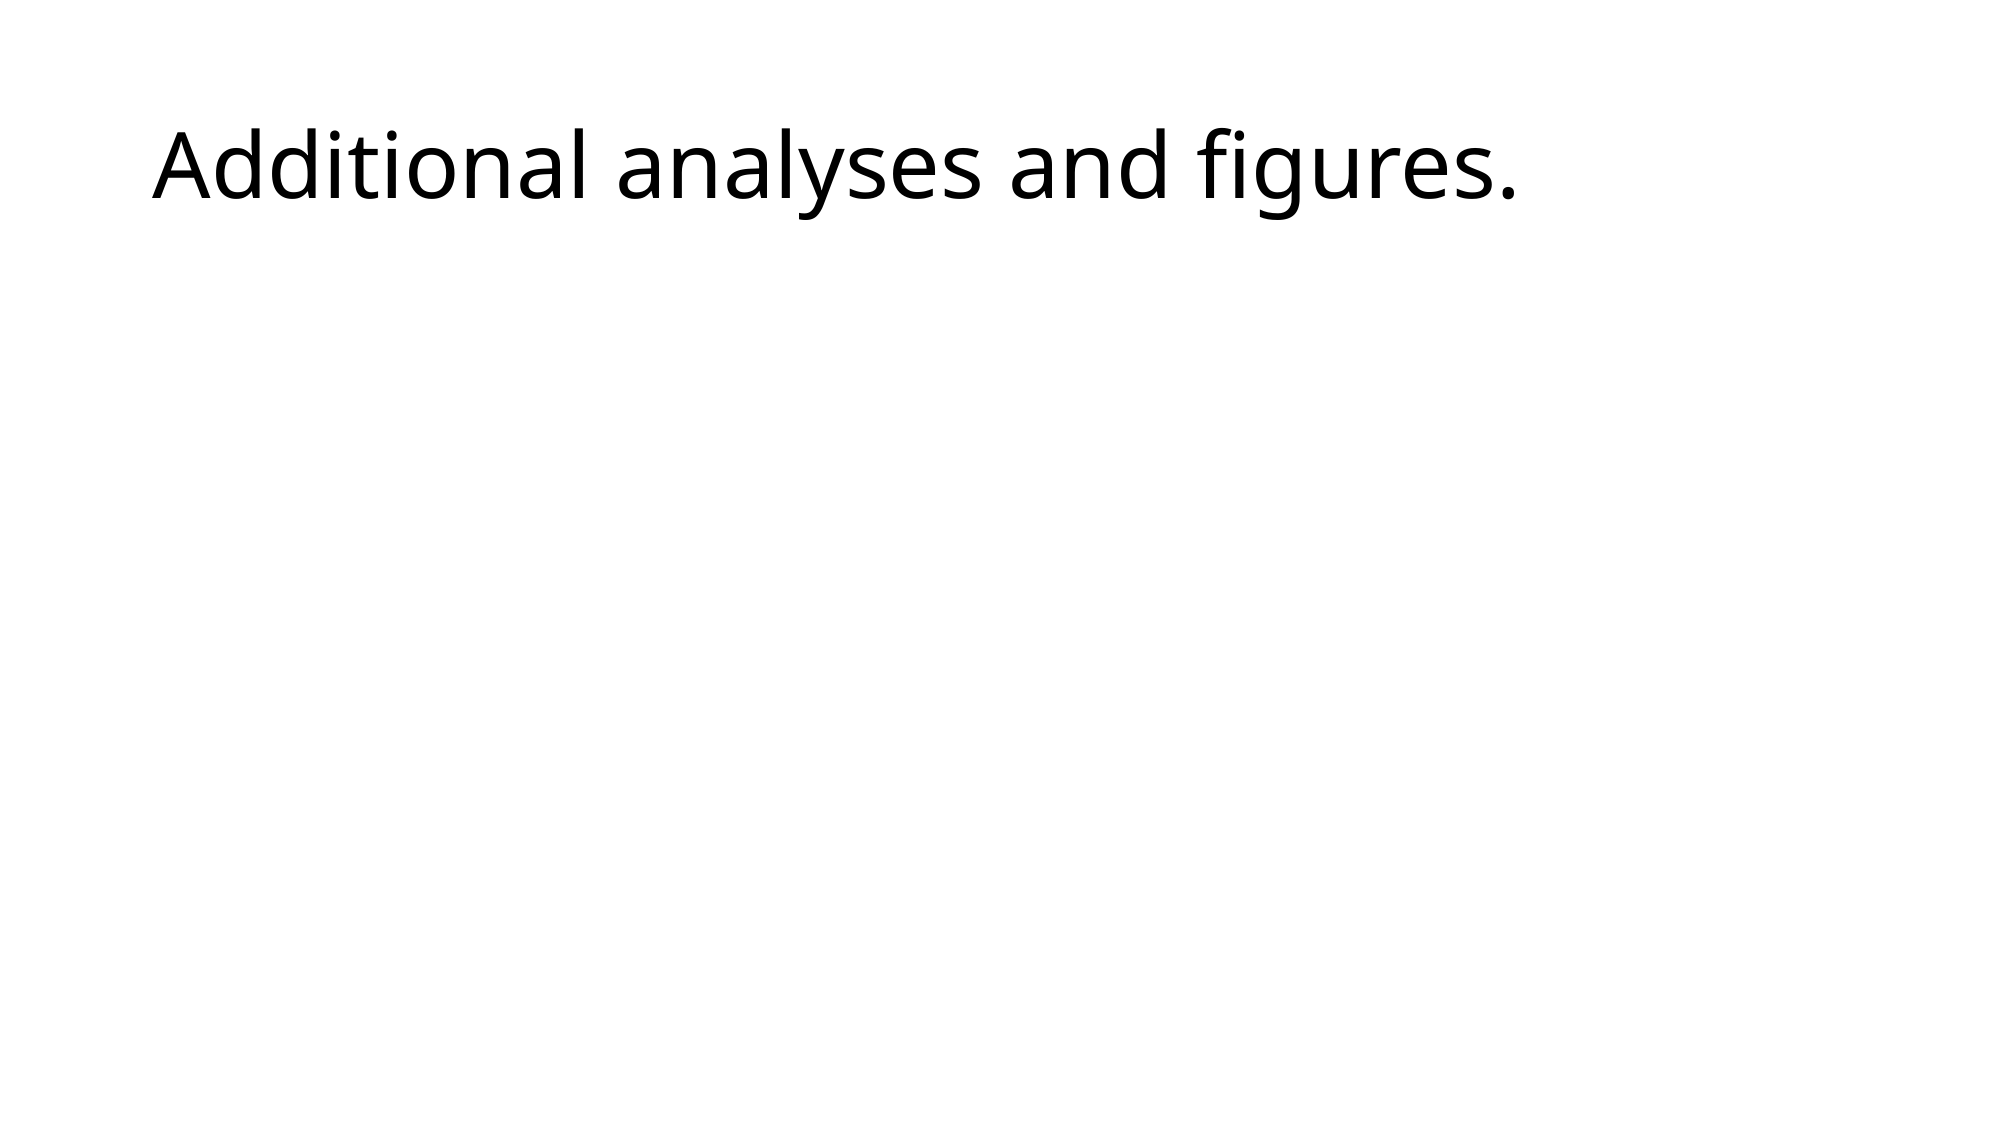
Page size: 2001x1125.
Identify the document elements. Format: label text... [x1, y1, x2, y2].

title Additional analyses and figures. [137, 59, 1863, 278]
